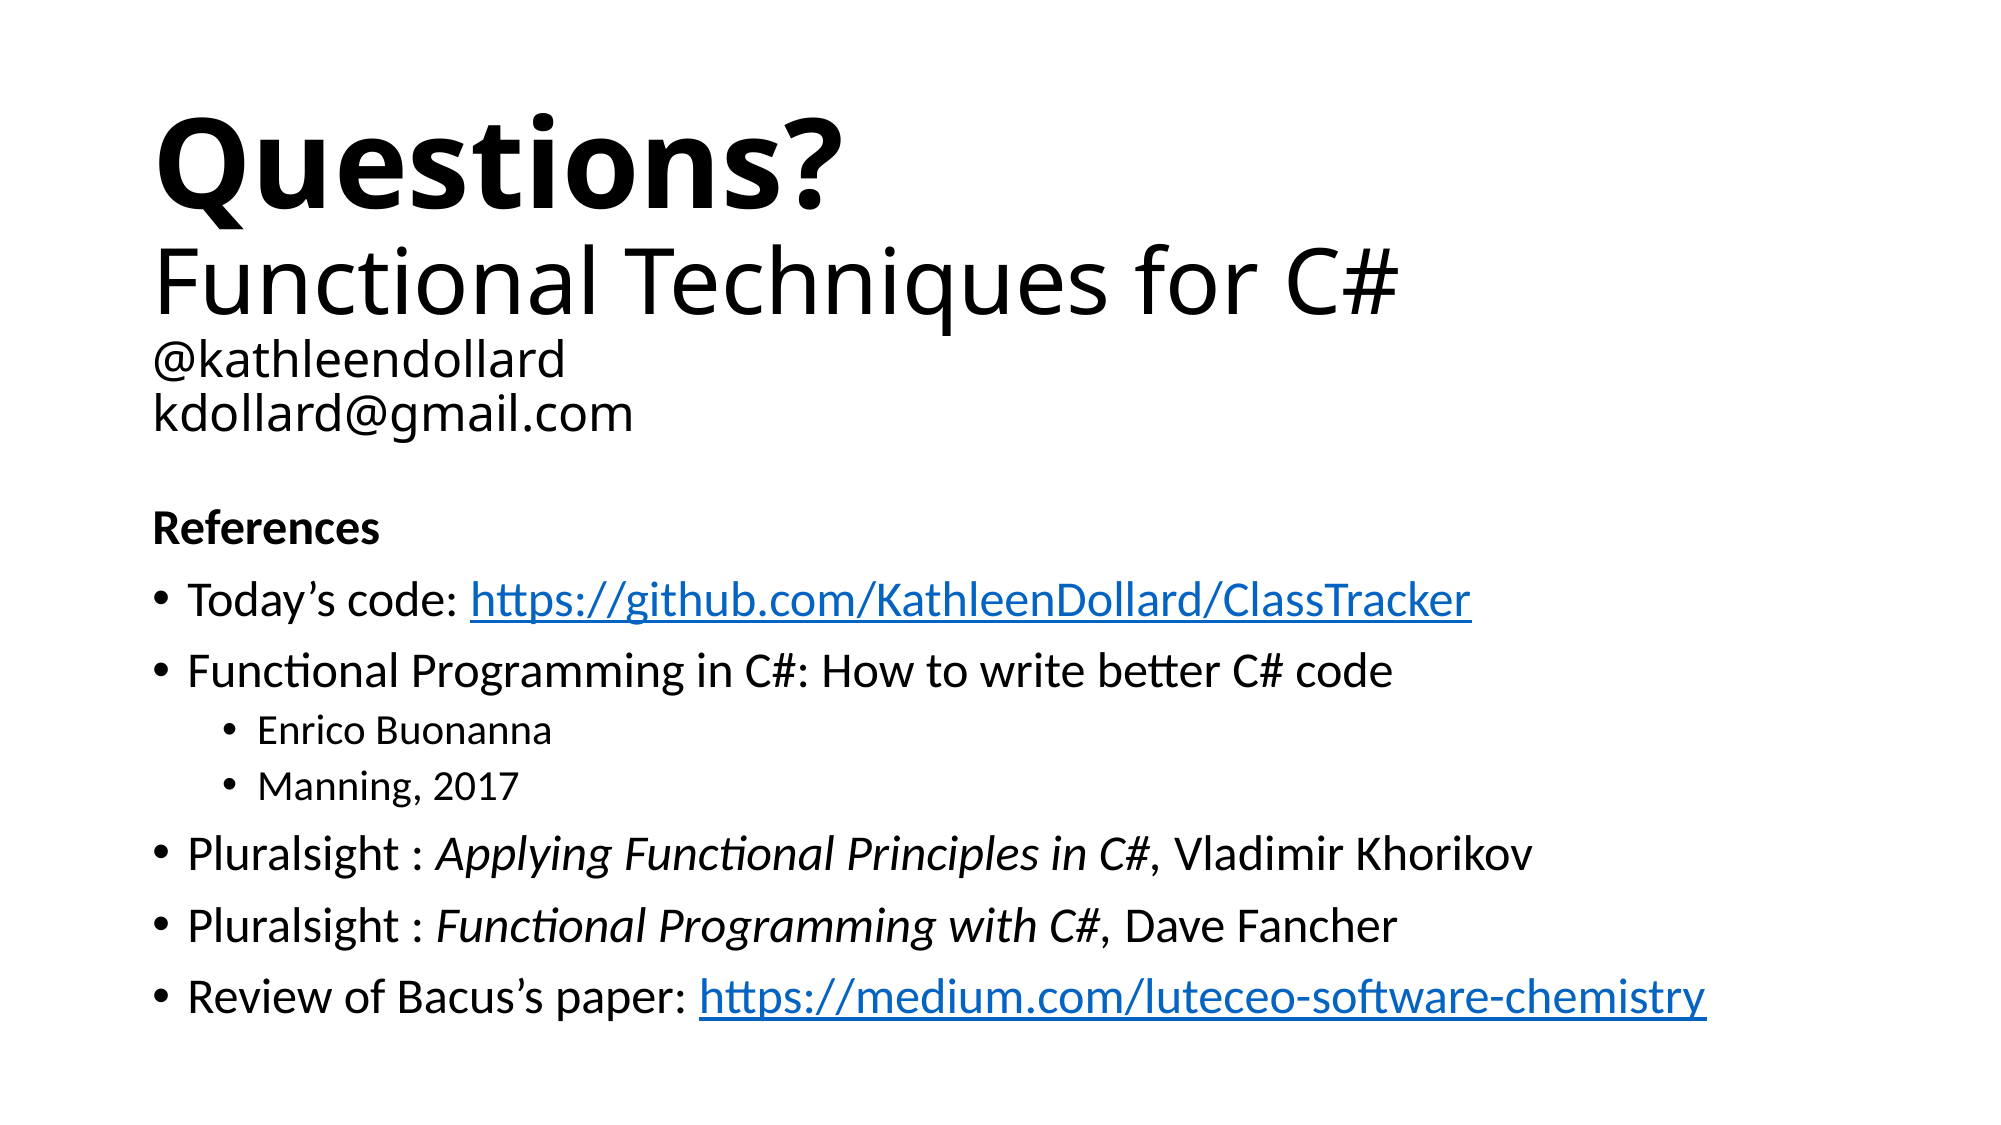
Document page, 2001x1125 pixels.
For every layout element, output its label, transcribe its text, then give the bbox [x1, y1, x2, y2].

title Questions? Functional Techniques for C# @kathleendollard kdollard@gmail.com [137, 89, 1863, 493]
list References Today’s code: https://github.com/KathleenDollard/ClassTracker Functional Programming in C#: How to write better C# code Enrico Buonanna Manning, 2017 Pluralsight : Applying Functional Principles in C#, Vladimir Khorikov Pluralsight : Functional Programming with C#, Dave Fancher Review of Bacus’s paper: https://medium.com/luteceo-software-chemistry [137, 493, 1863, 1036]
